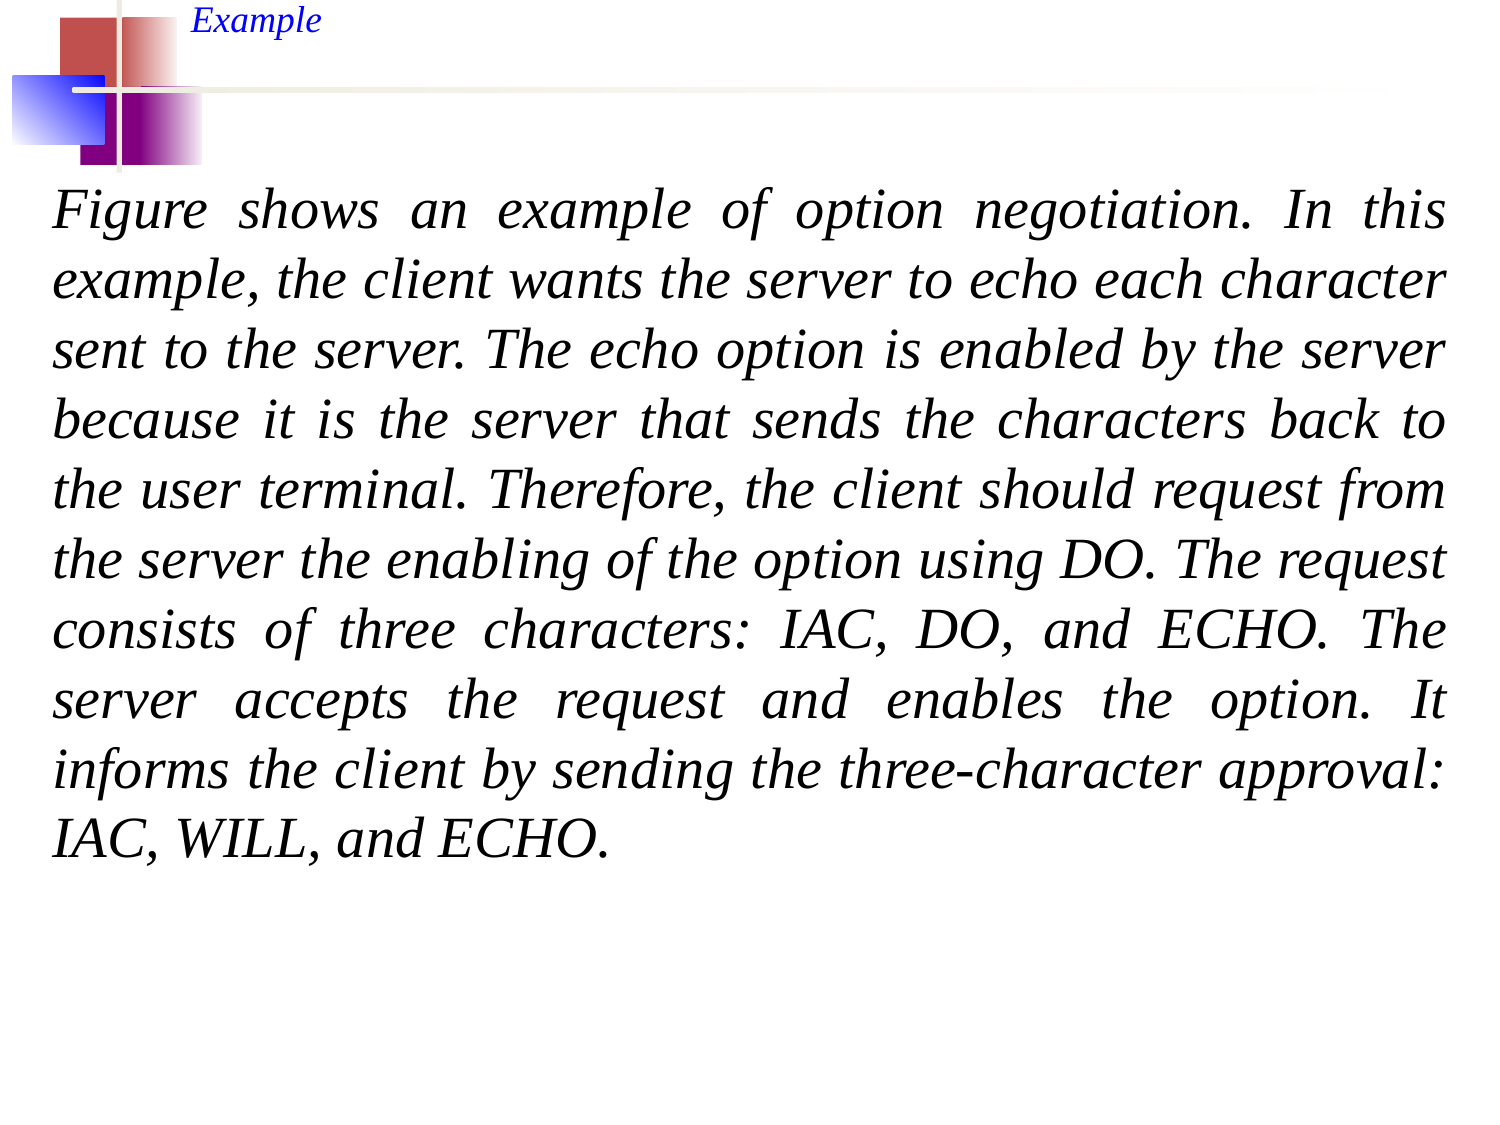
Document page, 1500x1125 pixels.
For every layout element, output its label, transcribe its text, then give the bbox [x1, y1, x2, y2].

text_box [72, 87, 1423, 93]
text_box [116, 93, 122, 162]
text_box [12, 75, 105, 145]
text_box Example [176, 0, 338, 48]
text_box [122, 93, 141, 162]
text_box [80, 93, 116, 162]
text_box [116, 0, 122, 87]
text_box [122, 17, 177, 86]
text_box [60, 17, 116, 86]
text_box [141, 93, 202, 162]
text_box Figure shows an example of option negotiation. In this example, the client wants the server to echo each character sent to the server. The echo option is enabled by the server because it is the server that sends the characters back to the user terminal. Therefore, the client should request from the server the enabling of the option using DO. The request consists of three characters: IAC, DO, and ECHO. The server accepts the request and enables the option. It informs the client by sending the three-character approval: IAC, WILL, and ECHO. [37, 162, 1463, 877]
